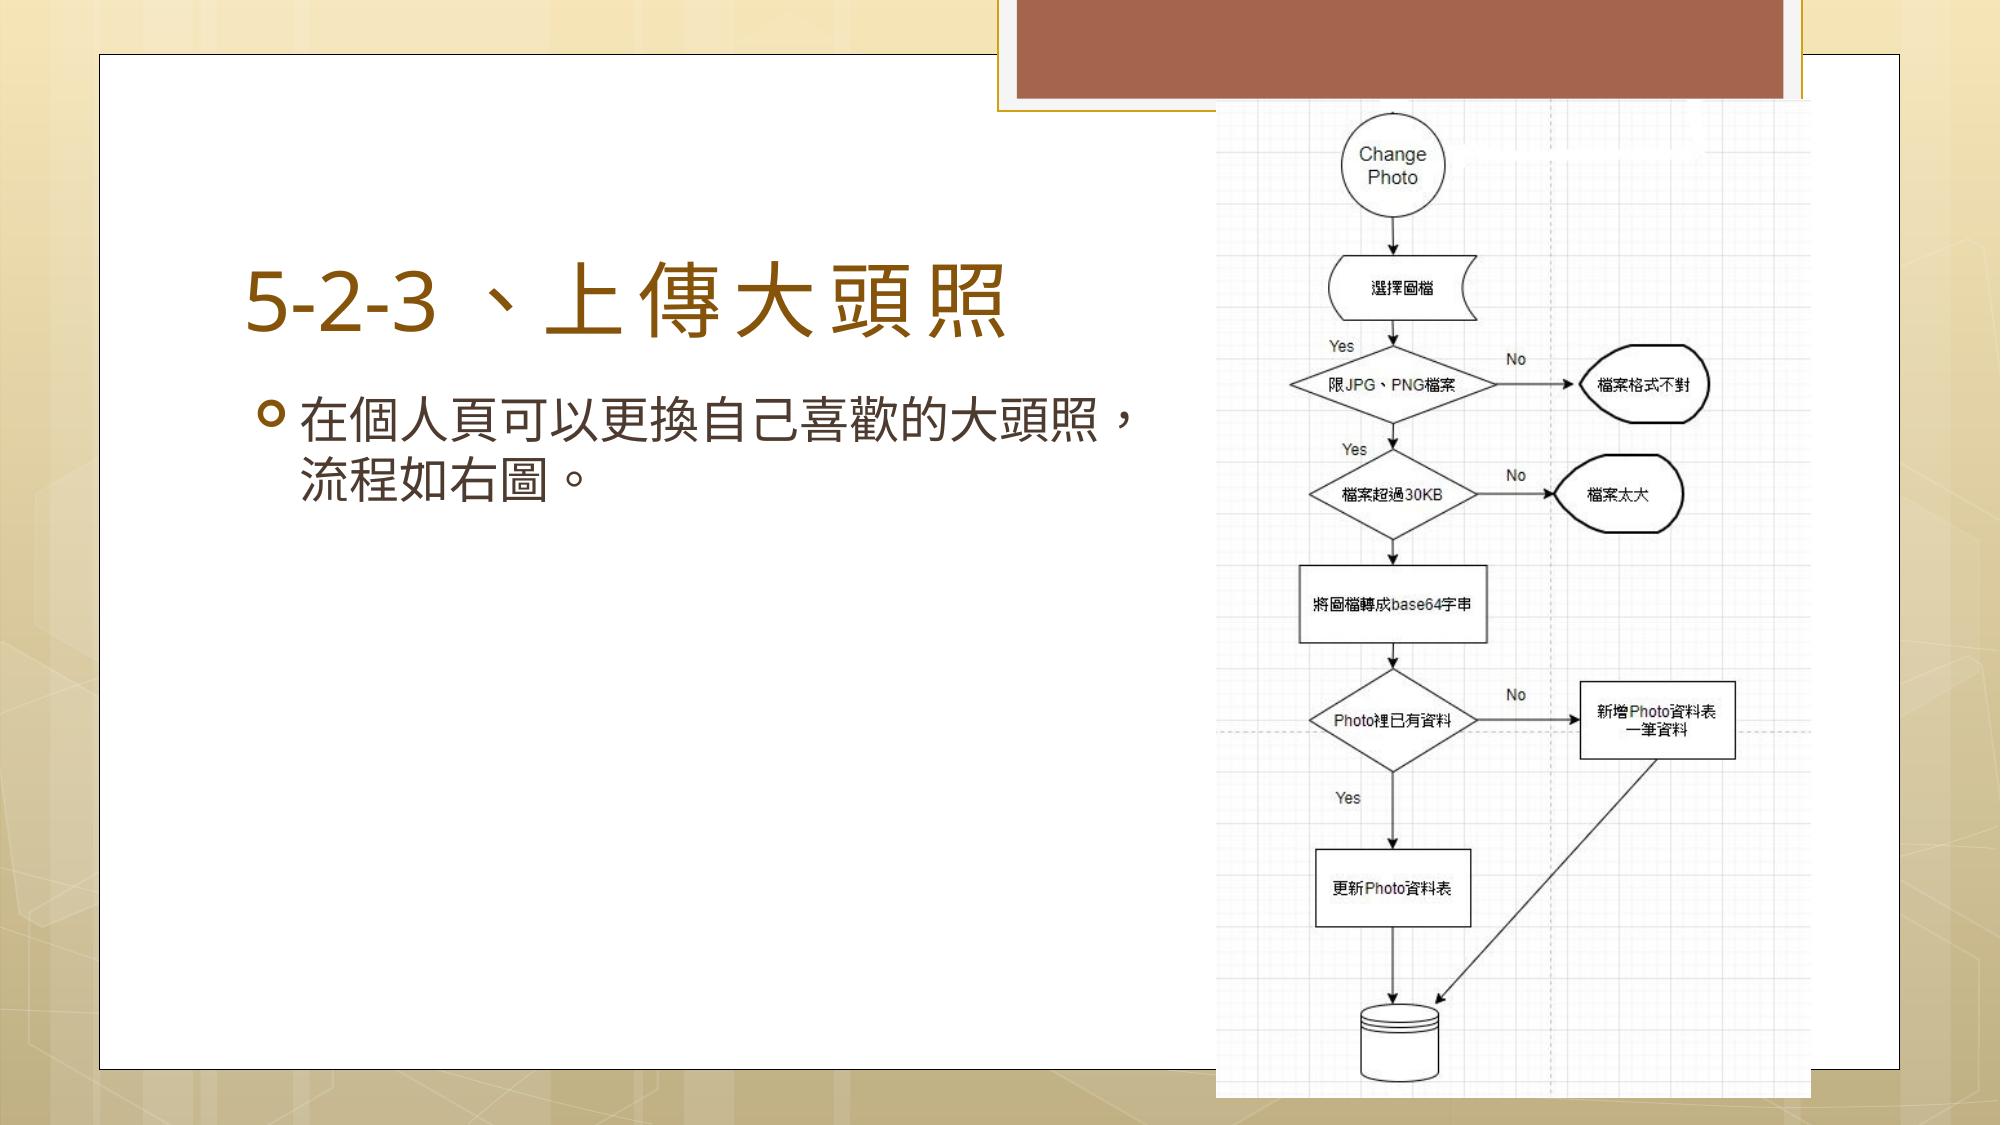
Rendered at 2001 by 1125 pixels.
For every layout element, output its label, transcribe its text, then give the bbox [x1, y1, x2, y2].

list 在個人頁可以更換自己喜歡的大頭照，流程如右圖。 [228, 381, 1160, 998]
title 5-2-3、上傳大頭照 [228, 168, 1216, 357]
picture [1216, 99, 1811, 1098]
